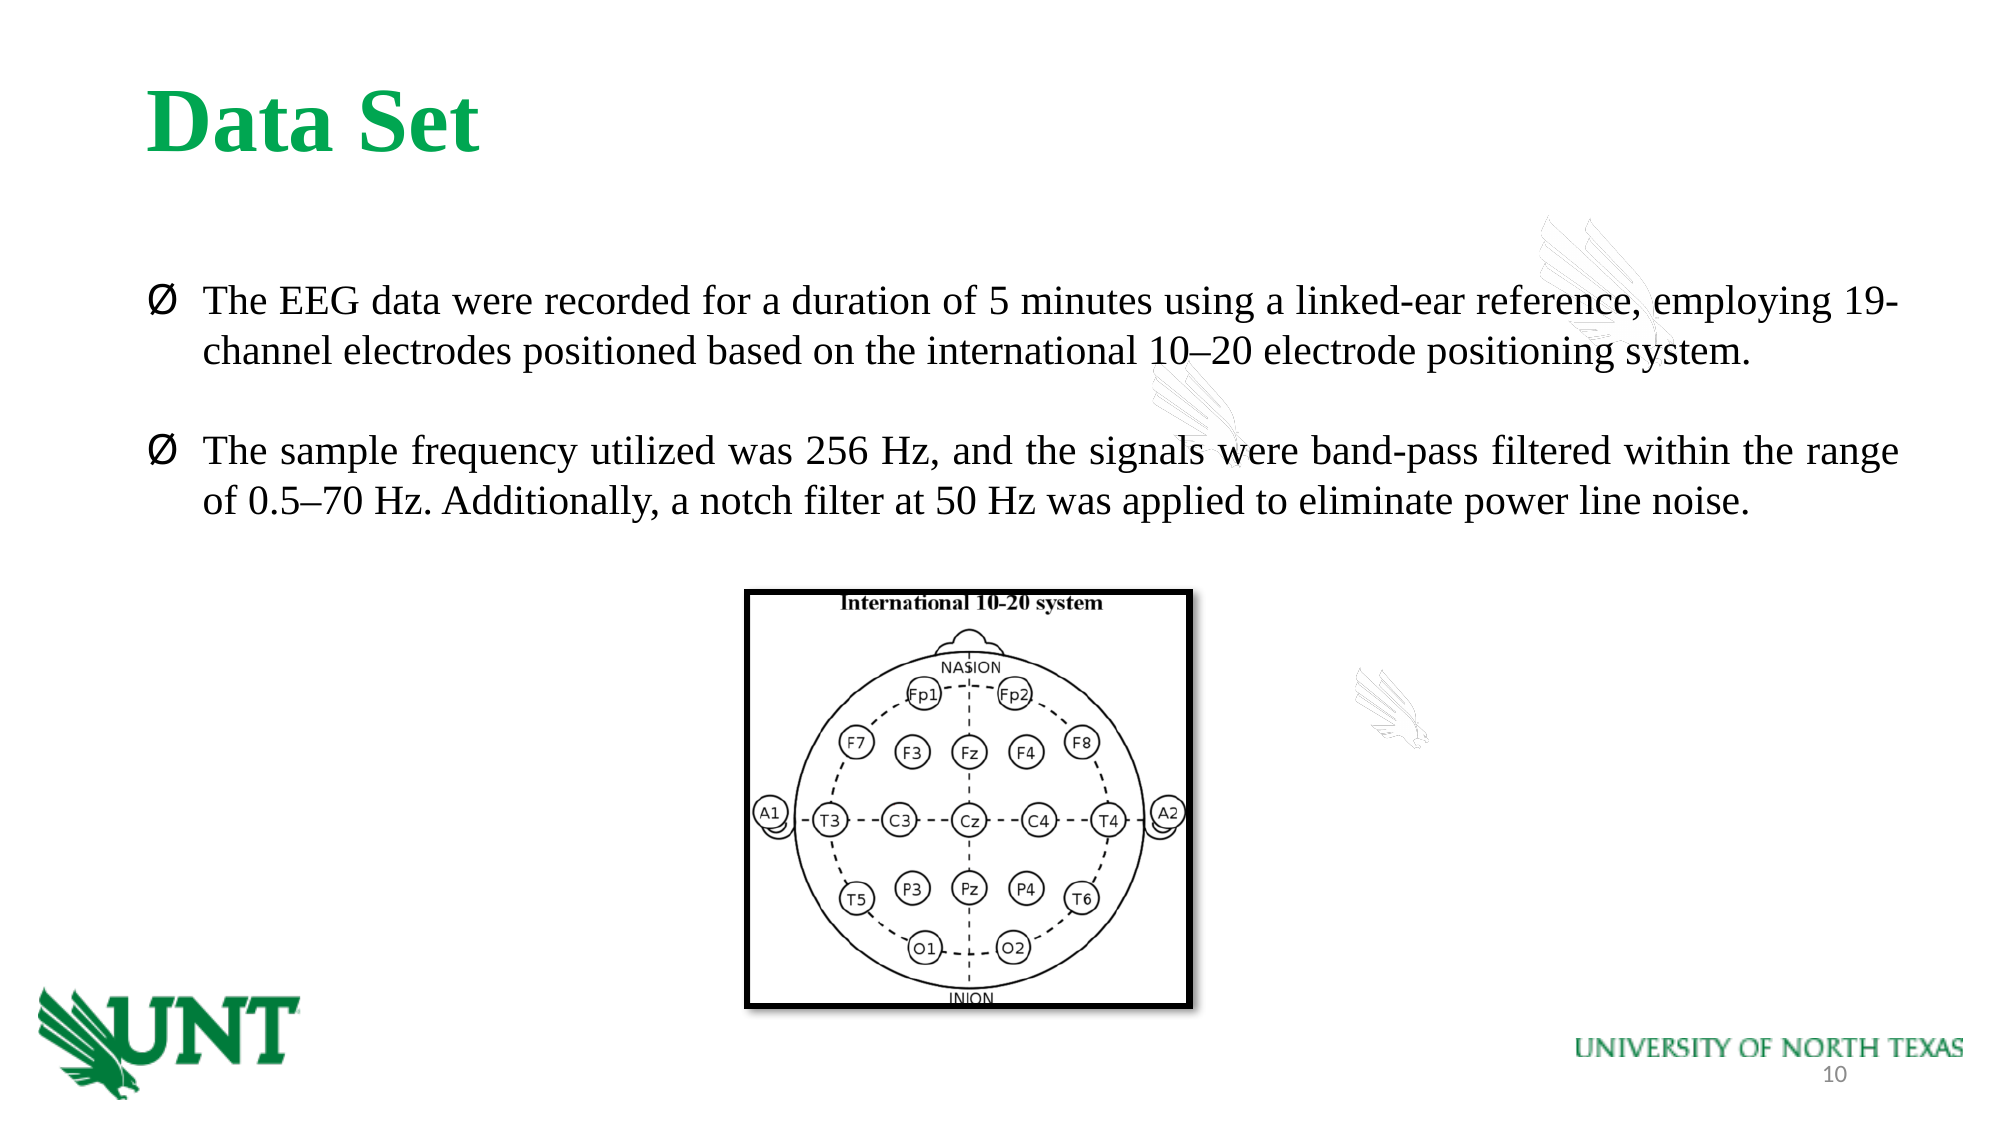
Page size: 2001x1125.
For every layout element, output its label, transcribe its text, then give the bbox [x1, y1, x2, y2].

title Data Set [131, 59, 1884, 184]
picture [37, 986, 301, 1100]
picture [1355, 667, 1429, 749]
picture [1575, 1038, 1963, 1057]
slide_number 10 [1412, 1042, 1863, 1103]
picture [1152, 357, 1253, 468]
picture [750, 594, 1187, 1003]
text_box The EEG data were recorded for a duration of 5 minutes using a linked-ear reference, employing 19-channel electrodes positioned based on the international 10–20 electrode positioning system. The sample frequency utilized was 256 Hz, and the signals were band-pass filtered within the range of 0.5–70 Hz. Additionally, a notch filter at 50 Hz was applied to eliminate power line noise. [131, 215, 1917, 731]
picture [1539, 214, 1678, 368]
